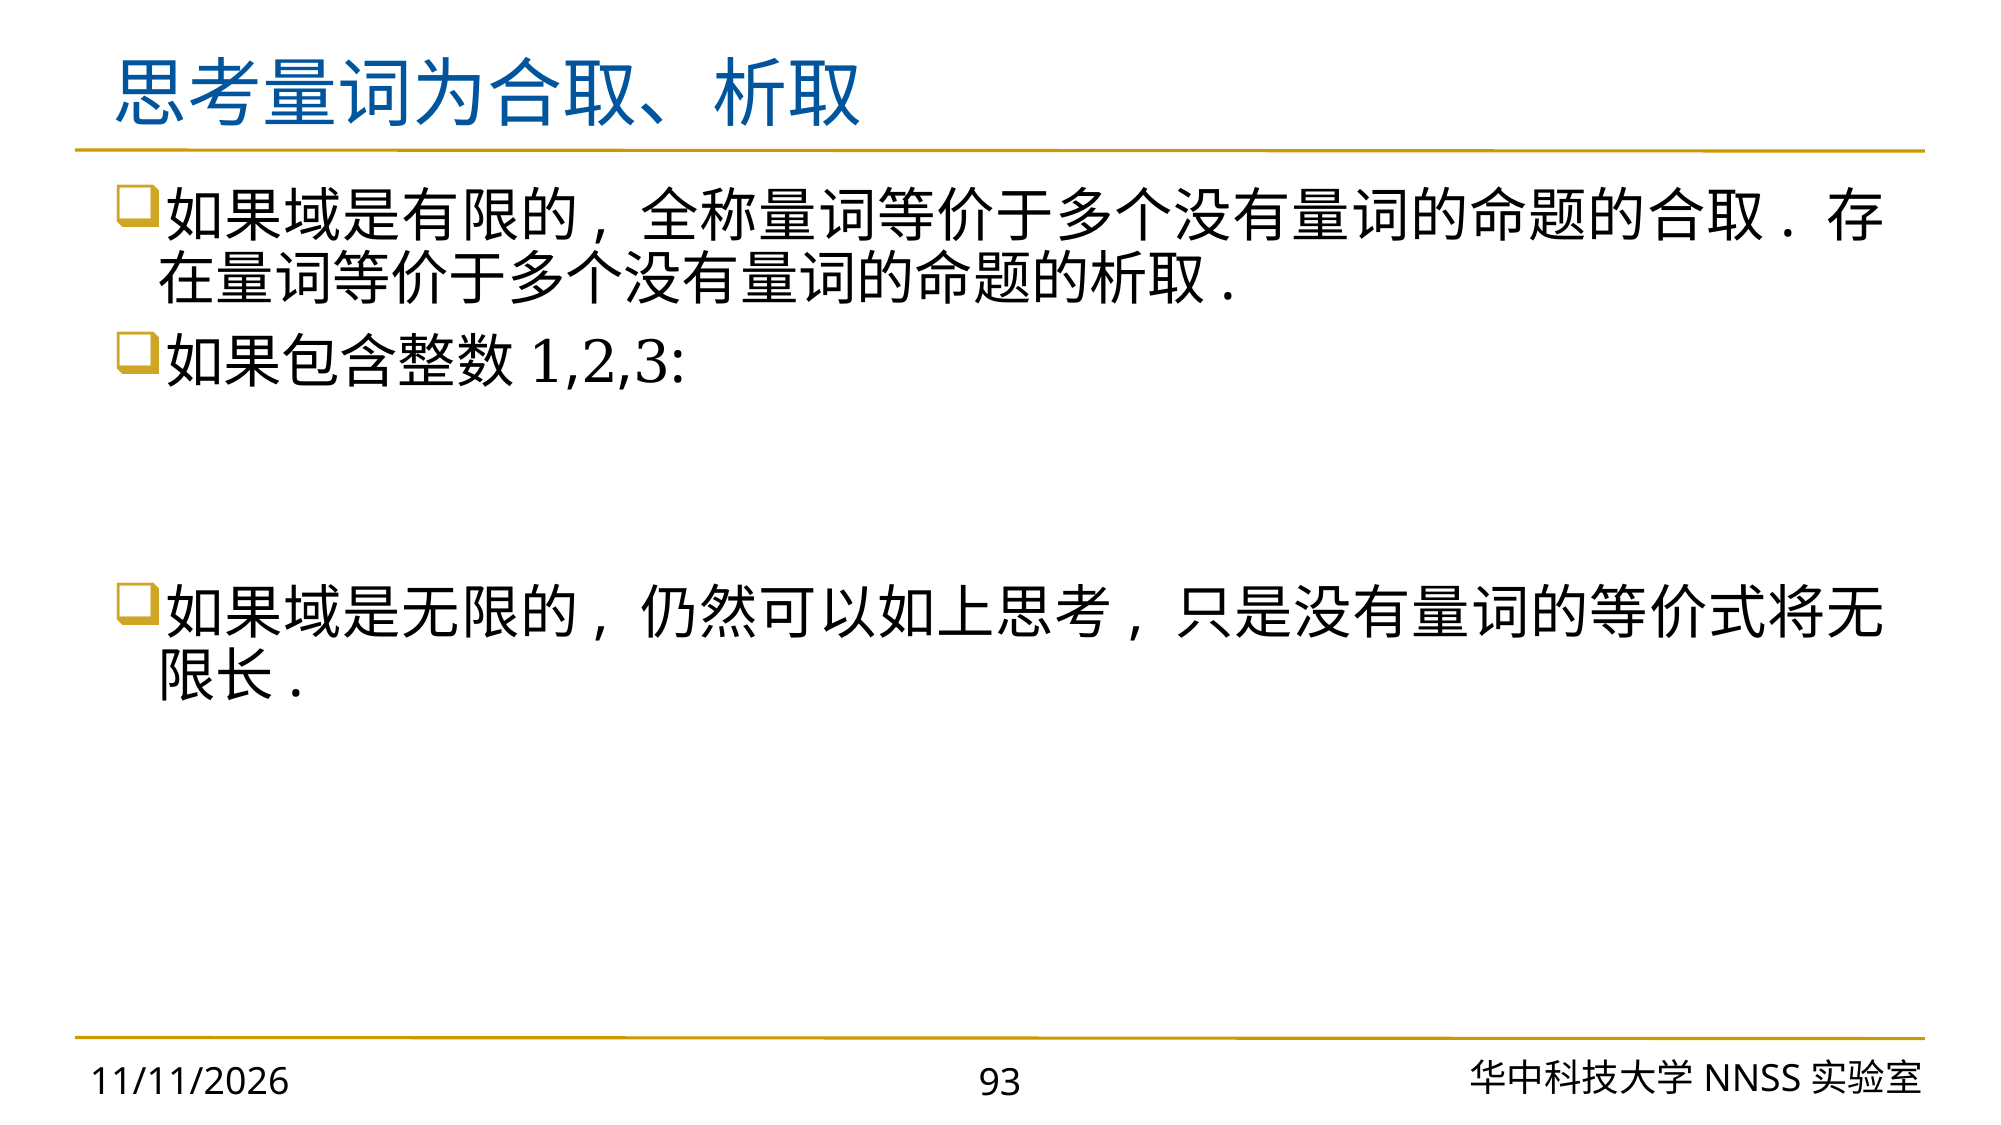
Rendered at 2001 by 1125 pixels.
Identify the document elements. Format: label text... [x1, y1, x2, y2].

title 思考量词为合取、析取 [97, 44, 1900, 149]
footer 华中科技大学NNSS实验室 [1149, 1046, 1938, 1113]
slide_number 93 [699, 1050, 1300, 1111]
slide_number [75, 1050, 550, 1111]
